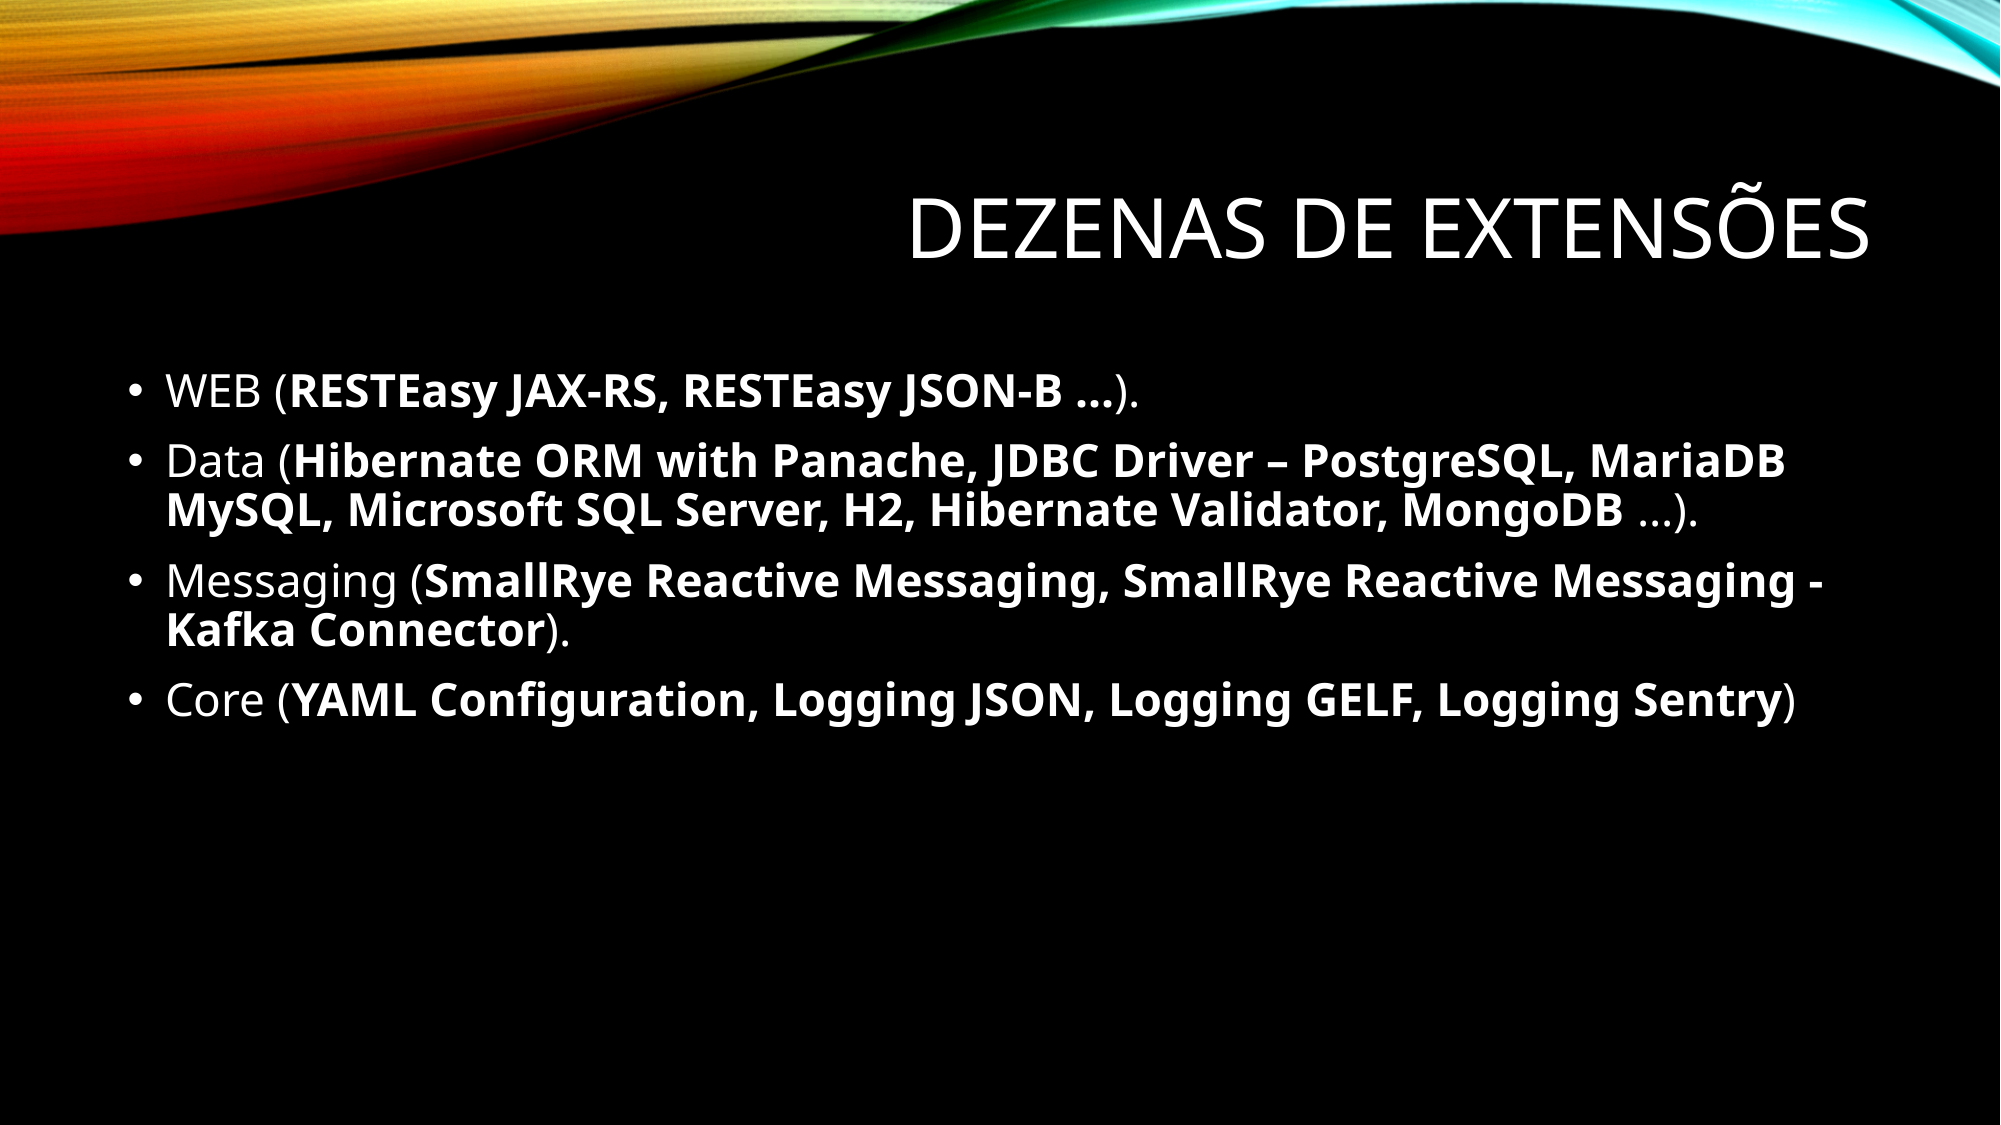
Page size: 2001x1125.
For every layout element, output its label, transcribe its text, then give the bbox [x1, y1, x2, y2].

picture [0, 0, 2000, 237]
title Dezenas de Extensões [474, 125, 1888, 338]
list WEB (RESTEasy JAX-RS, RESTEasy JSON-B ...). Data (Hibernate ORM with Panache, JDBC Driver – PostgreSQL, MariaDB MySQL, Microsoft SQL Server, H2, Hibernate Validator, MongoDB ...). Messaging (SmallRye Reactive Messaging, SmallRye Reactive Messaging - Kafka Connector). Core (YAML Configuration, Logging JSON, Logging GELF, Logging Sentry) [112, 360, 1888, 1021]
